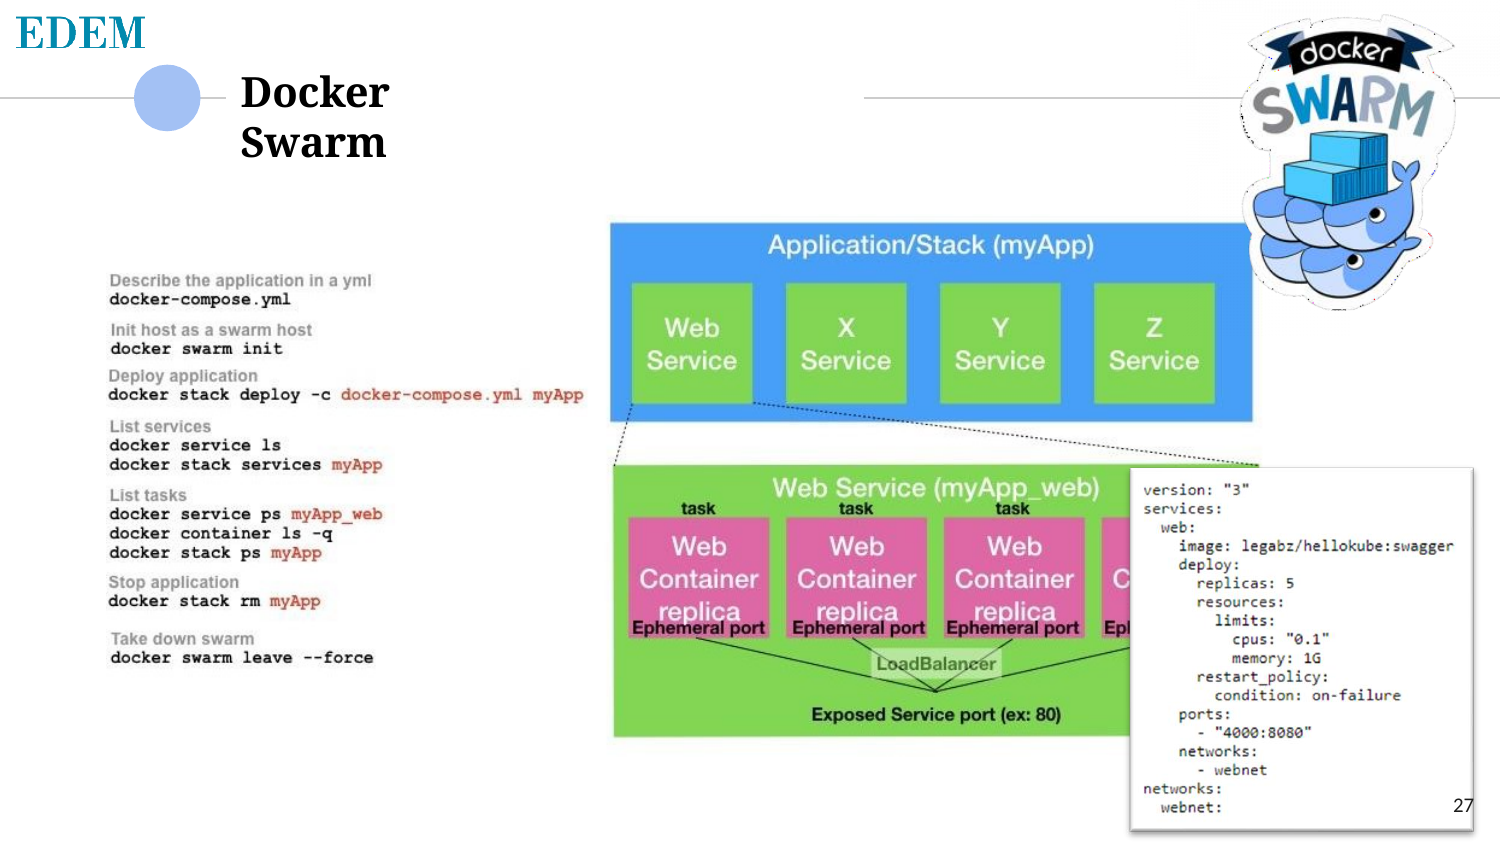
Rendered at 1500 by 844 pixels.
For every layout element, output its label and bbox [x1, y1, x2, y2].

picture [27, 16, 50, 48]
picture [16, 19, 20, 48]
text_box [106, 0, 1500, 844]
text_box [0, 64, 106, 132]
picture [65, 16, 83, 48]
picture [91, 19, 106, 48]
picture [57, 19, 69, 48]
